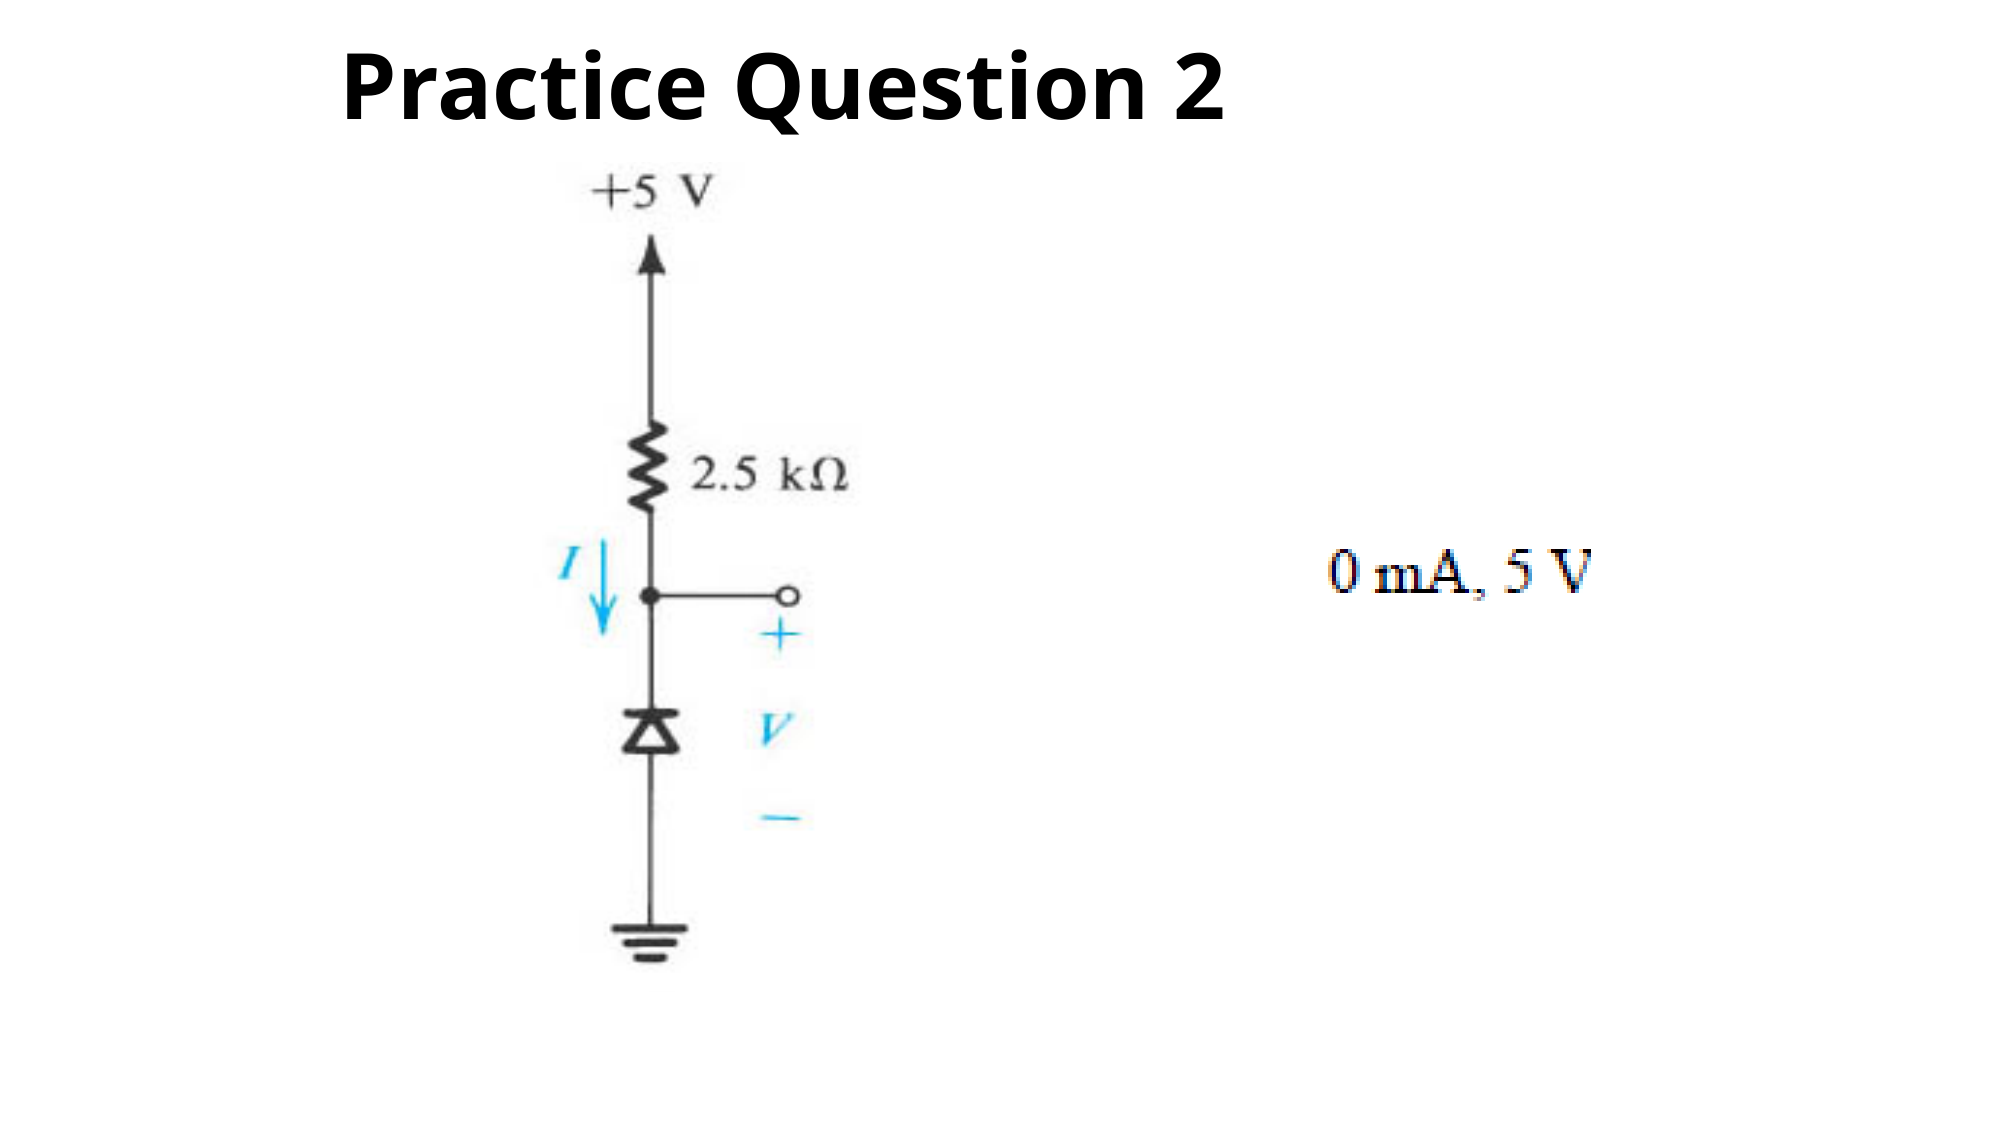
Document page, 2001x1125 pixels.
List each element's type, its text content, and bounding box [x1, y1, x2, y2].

title Practice Question 2 [324, 24, 1675, 155]
picture [1324, 549, 1591, 613]
picture [512, 162, 864, 992]
